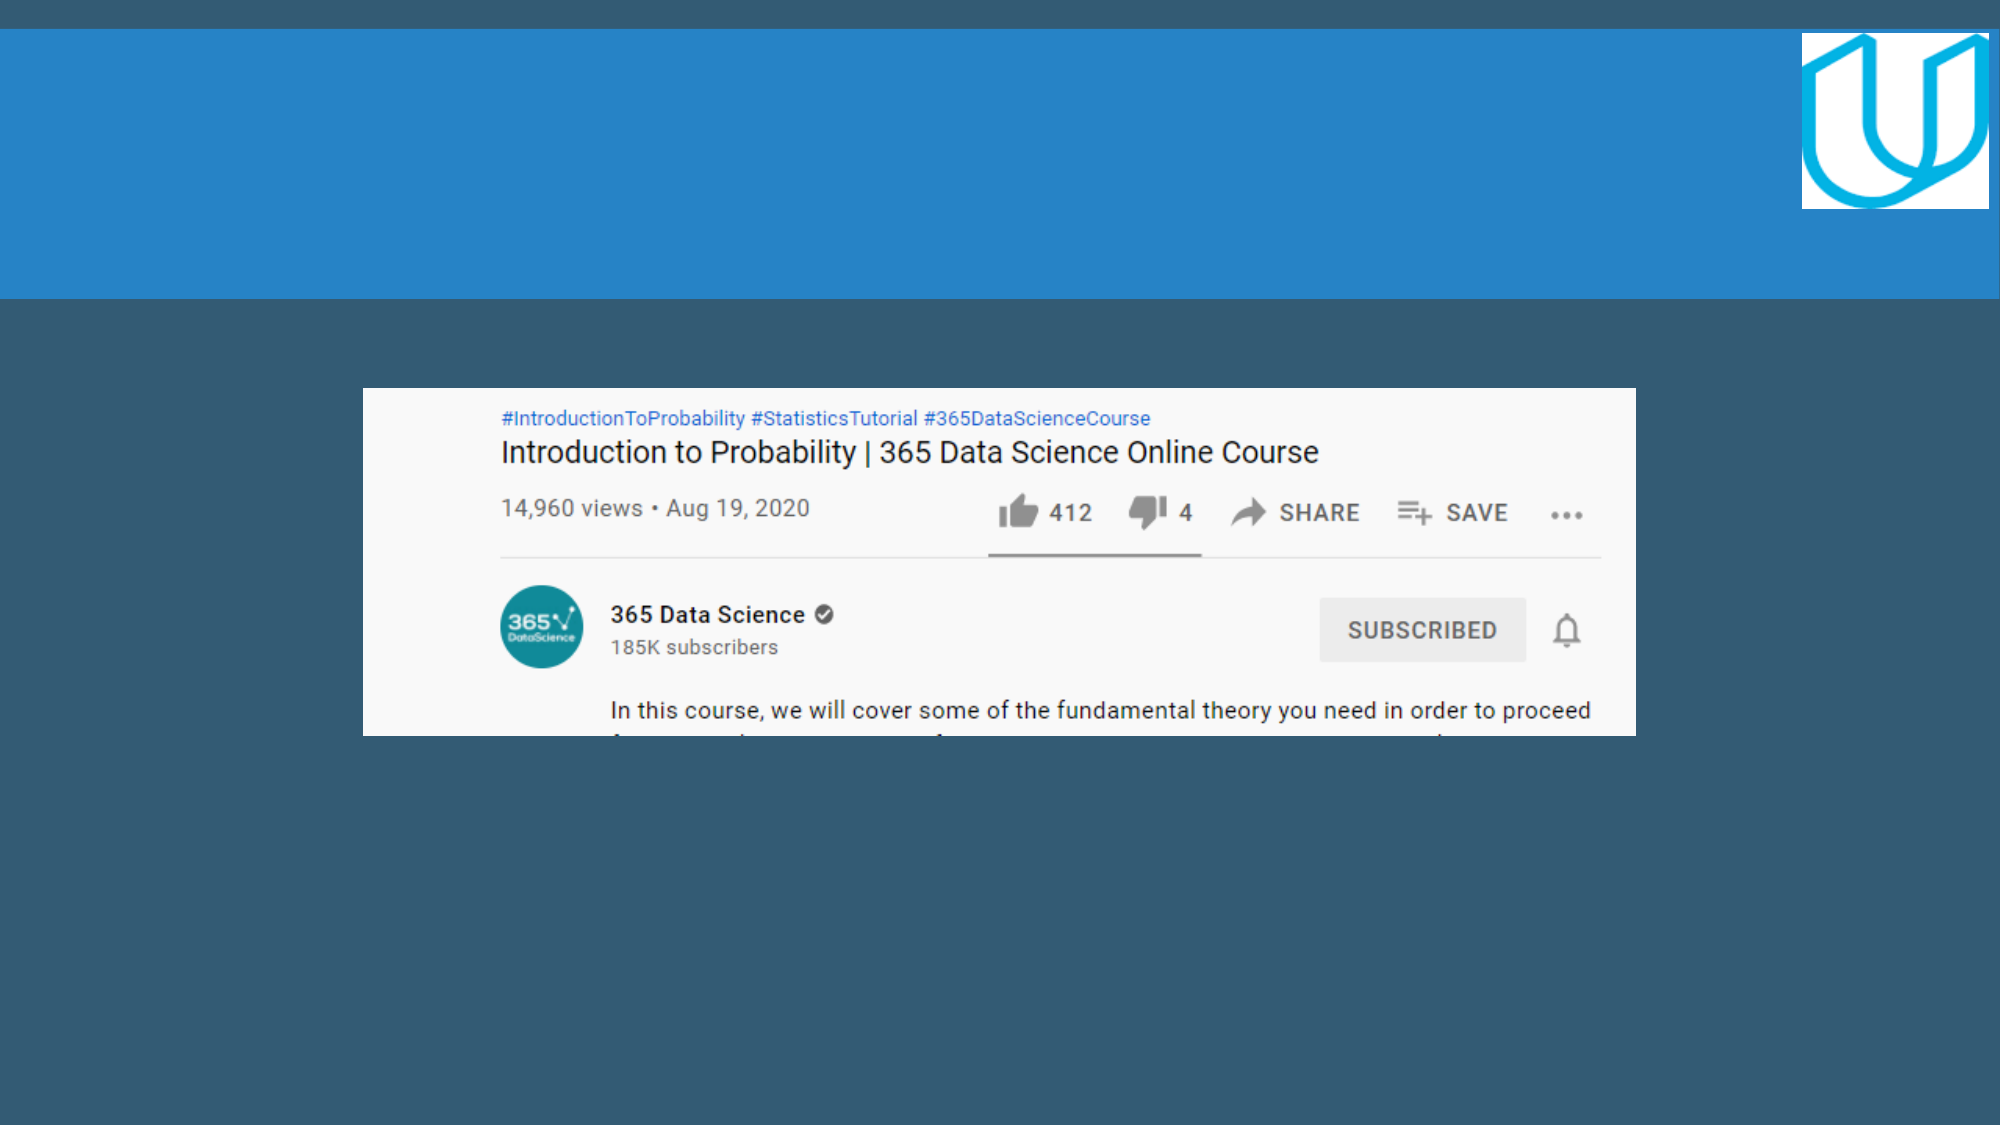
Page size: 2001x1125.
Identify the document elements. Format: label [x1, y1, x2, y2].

picture [1876, 124, 1989, 209]
picture [1802, 149, 1866, 209]
picture [363, 388, 1637, 737]
picture [1933, 47, 1974, 167]
picture [1802, 33, 1989, 167]
picture [1816, 47, 1912, 197]
